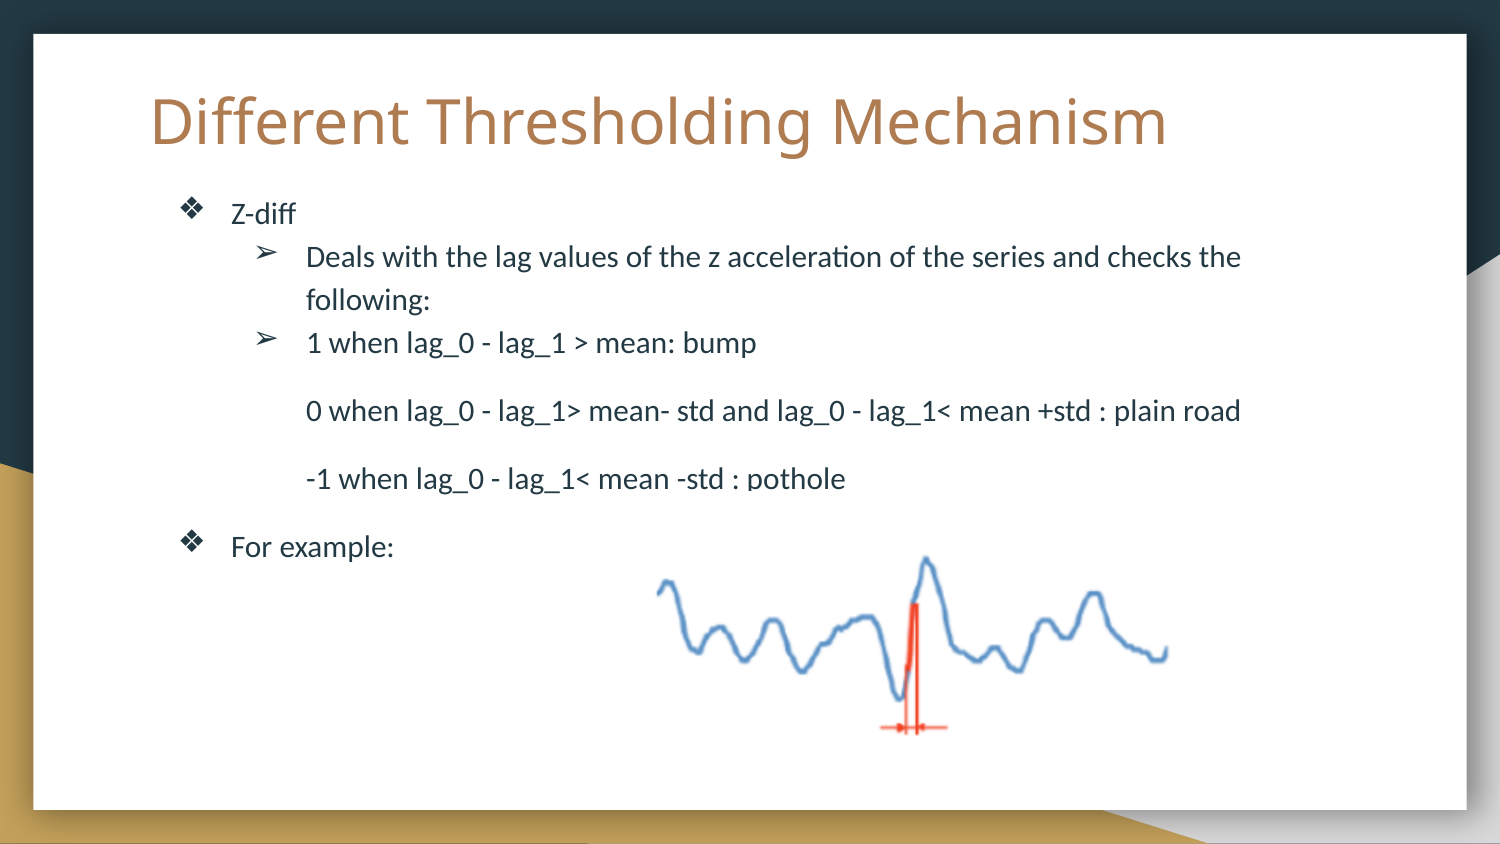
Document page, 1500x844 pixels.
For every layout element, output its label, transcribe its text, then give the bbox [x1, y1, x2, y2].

picture [615, 491, 1190, 758]
list Z-diff Deals with the lag values of the z acceleration of the series and checks the following: 1 when lag_0 - lag_1 > mean: bump 0 when lag_0 - lag_1> mean- std and lag_0 - lag_1< mean +std : plain road -1 when lag_0 - lag_1< mean -std : pothole For example: [141, 172, 1373, 657]
title Different Thresholding Mechanism [134, 66, 1366, 224]
